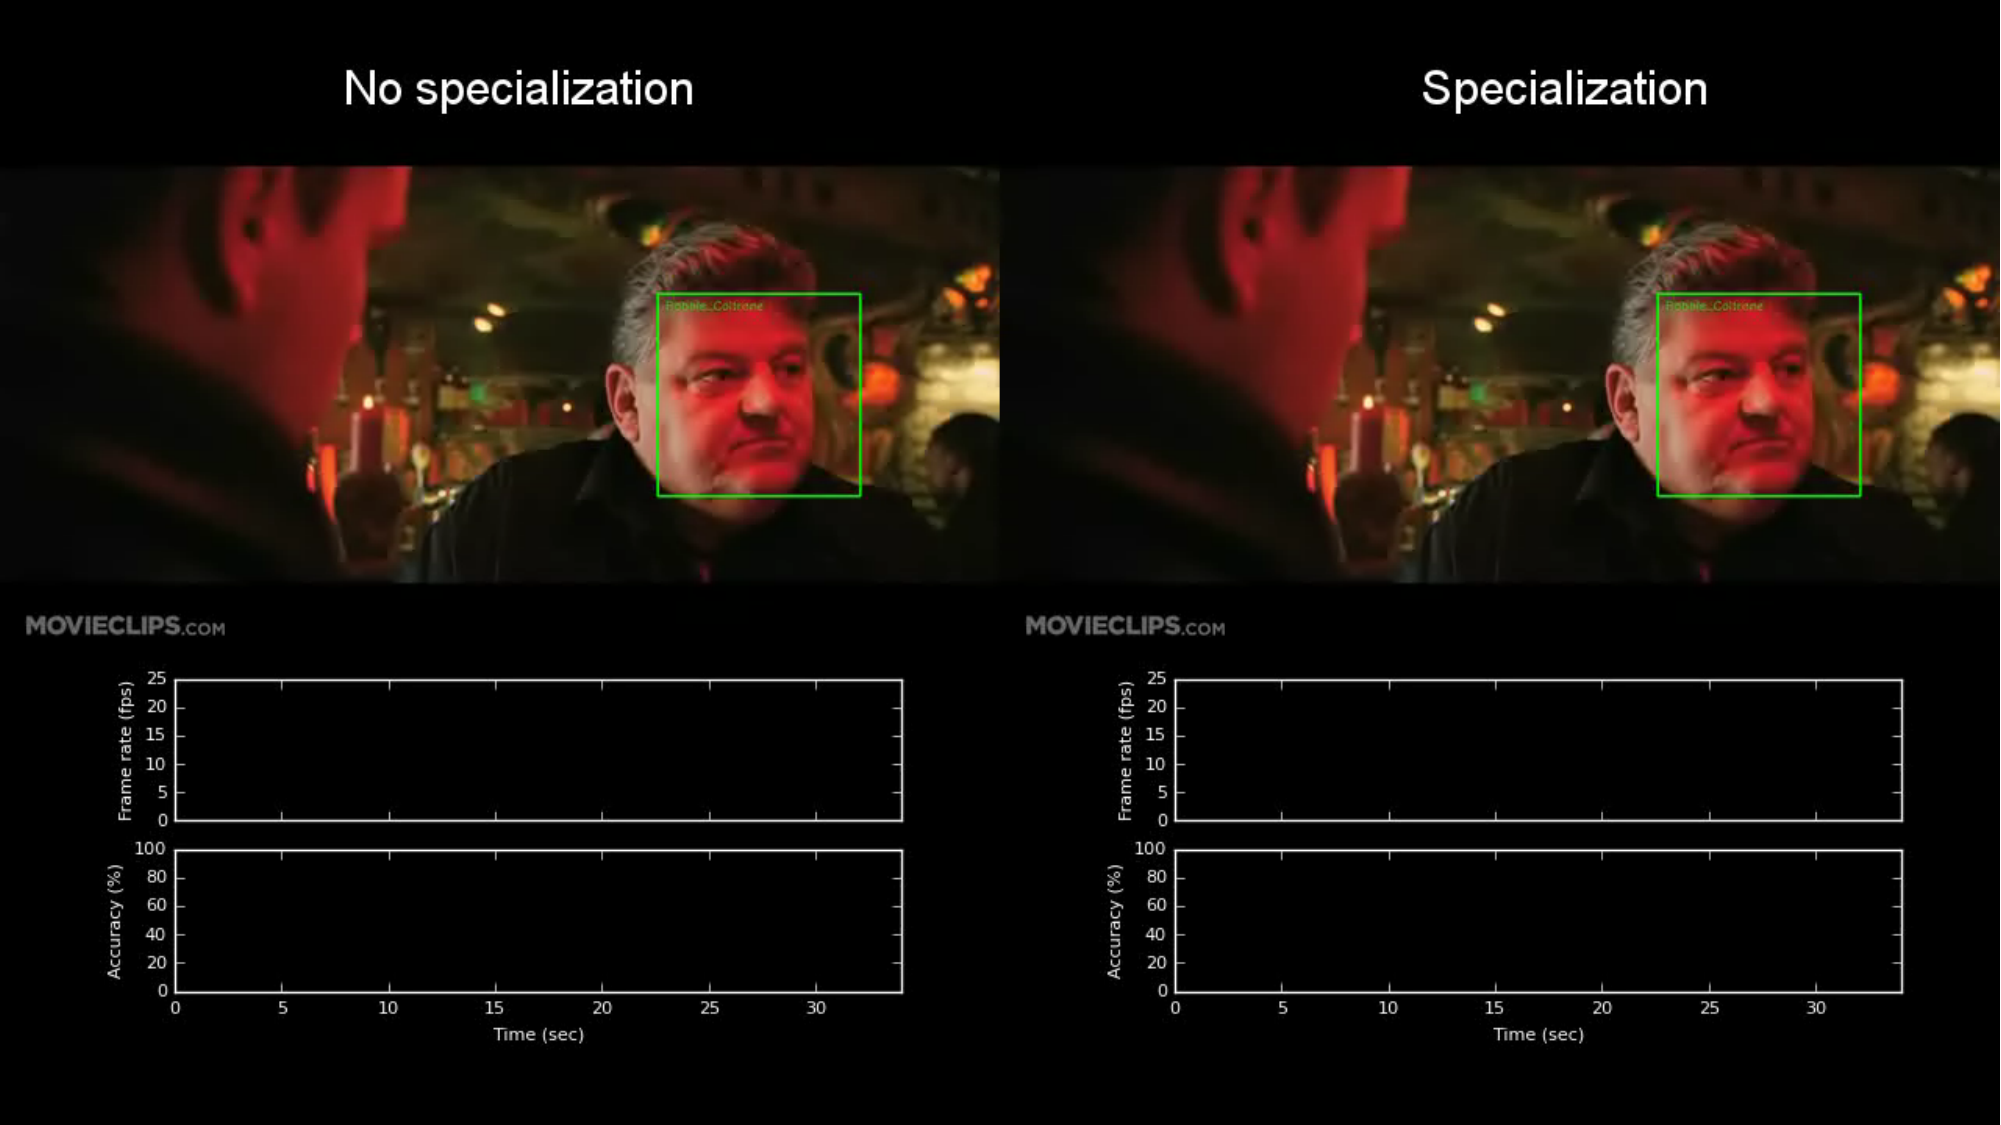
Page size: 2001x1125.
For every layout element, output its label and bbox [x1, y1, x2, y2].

list [0, 0, 2000, 1125]
